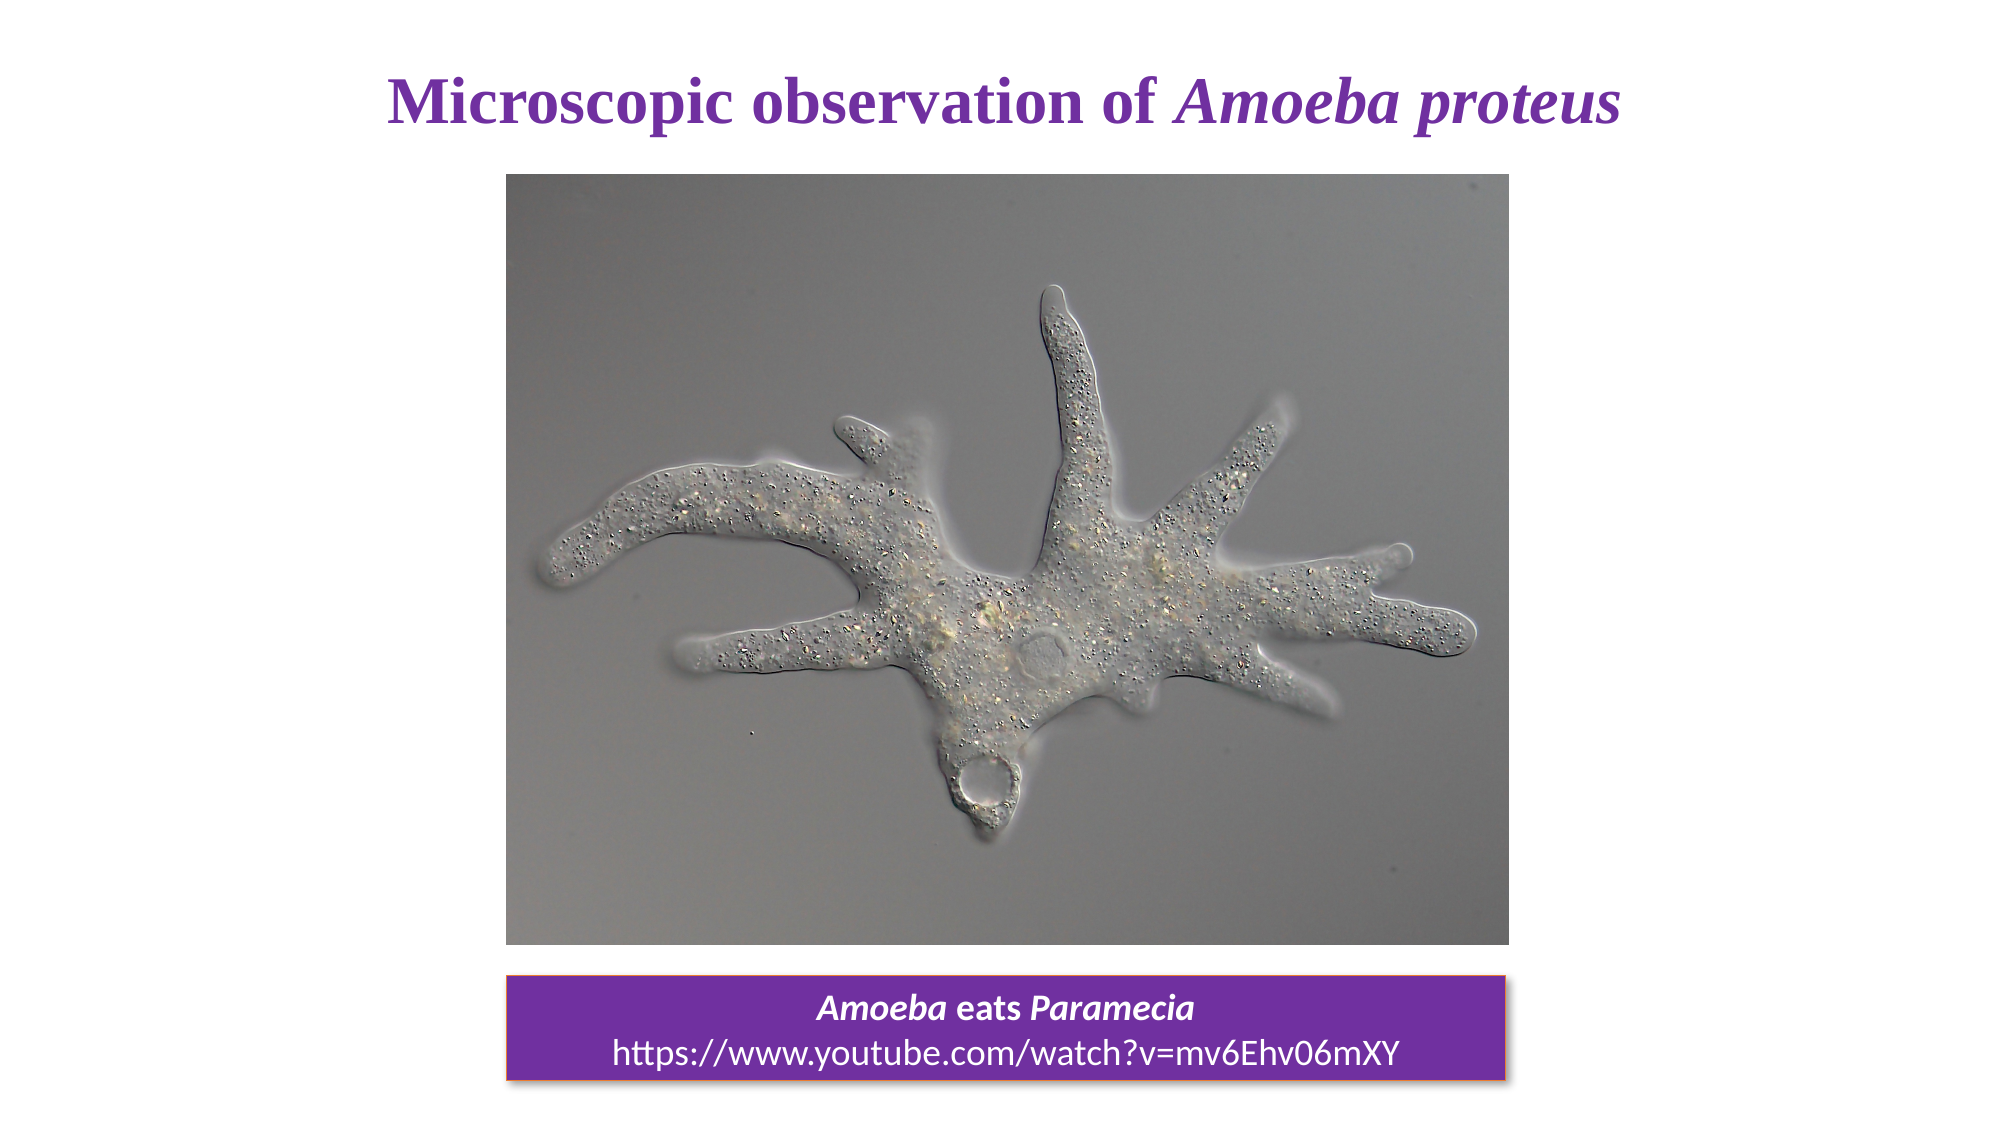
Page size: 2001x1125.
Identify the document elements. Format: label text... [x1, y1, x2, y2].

title Microscopic observation of Amoeba proteus [43, 9, 1967, 144]
text_box Amoeba eats Paramecia https://www.youtube.com/watch?v=mv6Ehv06mXY [506, 975, 1506, 1081]
picture [506, 174, 1509, 945]
